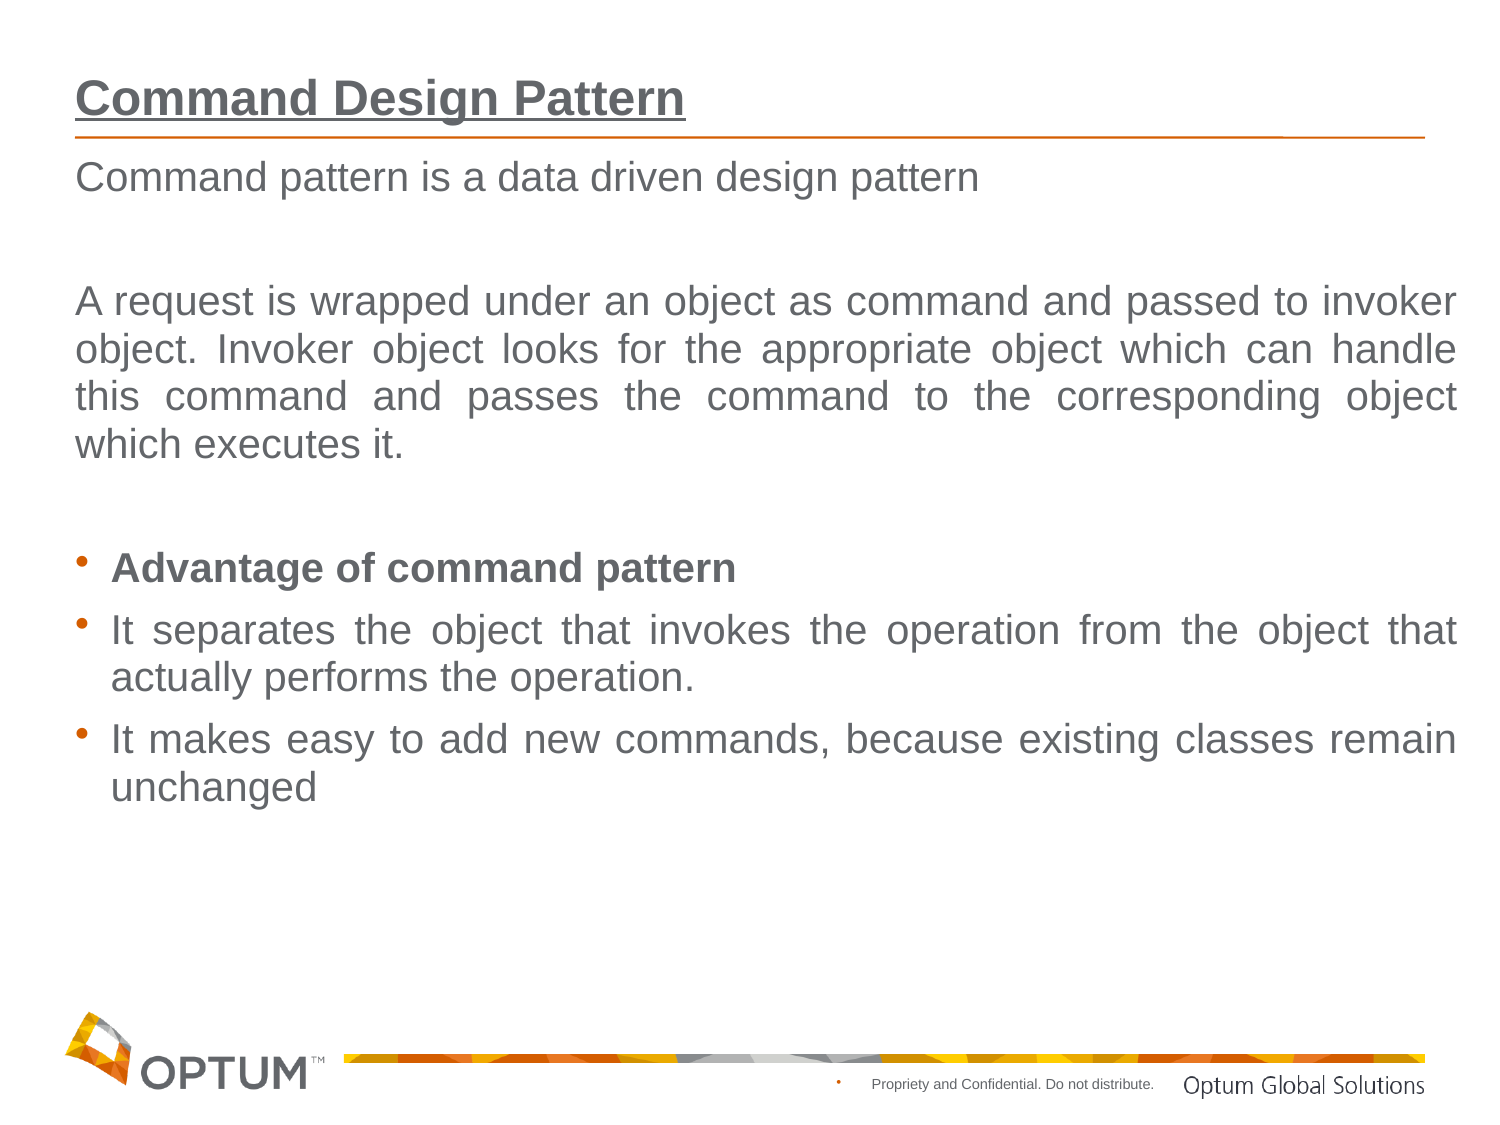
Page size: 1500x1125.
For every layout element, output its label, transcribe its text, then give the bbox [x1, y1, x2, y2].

title Command Design Pattern [74, 24, 1425, 126]
text_box Command pattern is a data driven design pattern A request is wrapped under an object as command and passed to invoker object. Invoker object looks for the appropriate object which can handle this command and passes the command to the corresponding object which executes it. Advantage of command pattern It separates the object that invokes the operation from the object that actually performs the operation. It makes easy to add new commands, because existing classes remain unchanged [60, 146, 1473, 1005]
picture [343, 1054, 1425, 1063]
picture [1184, 1075, 1424, 1099]
picture [62, 1009, 327, 1092]
